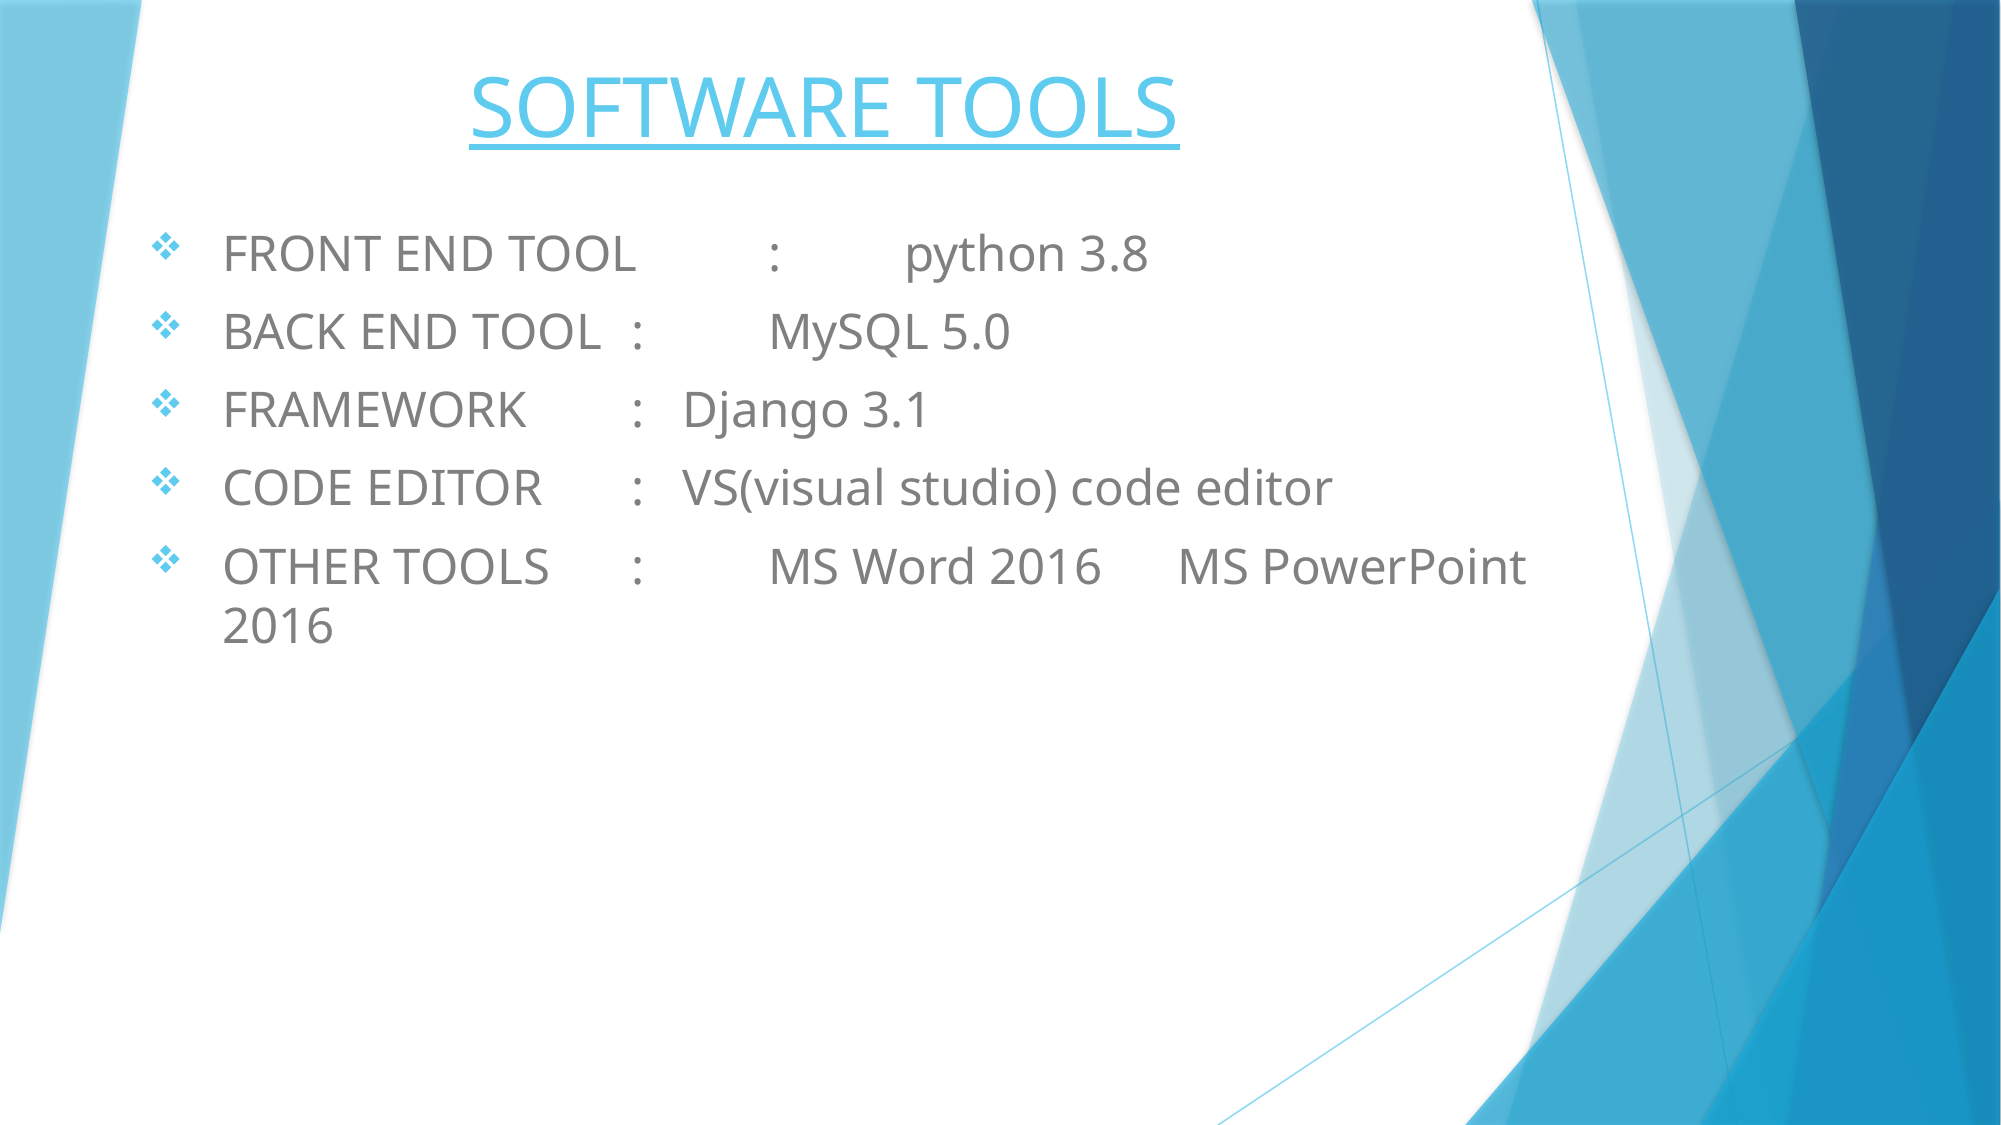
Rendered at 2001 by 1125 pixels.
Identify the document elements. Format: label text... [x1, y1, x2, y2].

title SOFTWARE TOOLS [187, 10, 1462, 162]
subtitle FRONT END TOOL : python 3.8 BACK END TOOL : MySQL 5.0 FRAMEWORK : Django 3.1 CODE EDITOR : VS(visual studio) code editor OTHER TOOLS : MS Word 2016 MS PowerPoint 2016 [133, 214, 1577, 665]
